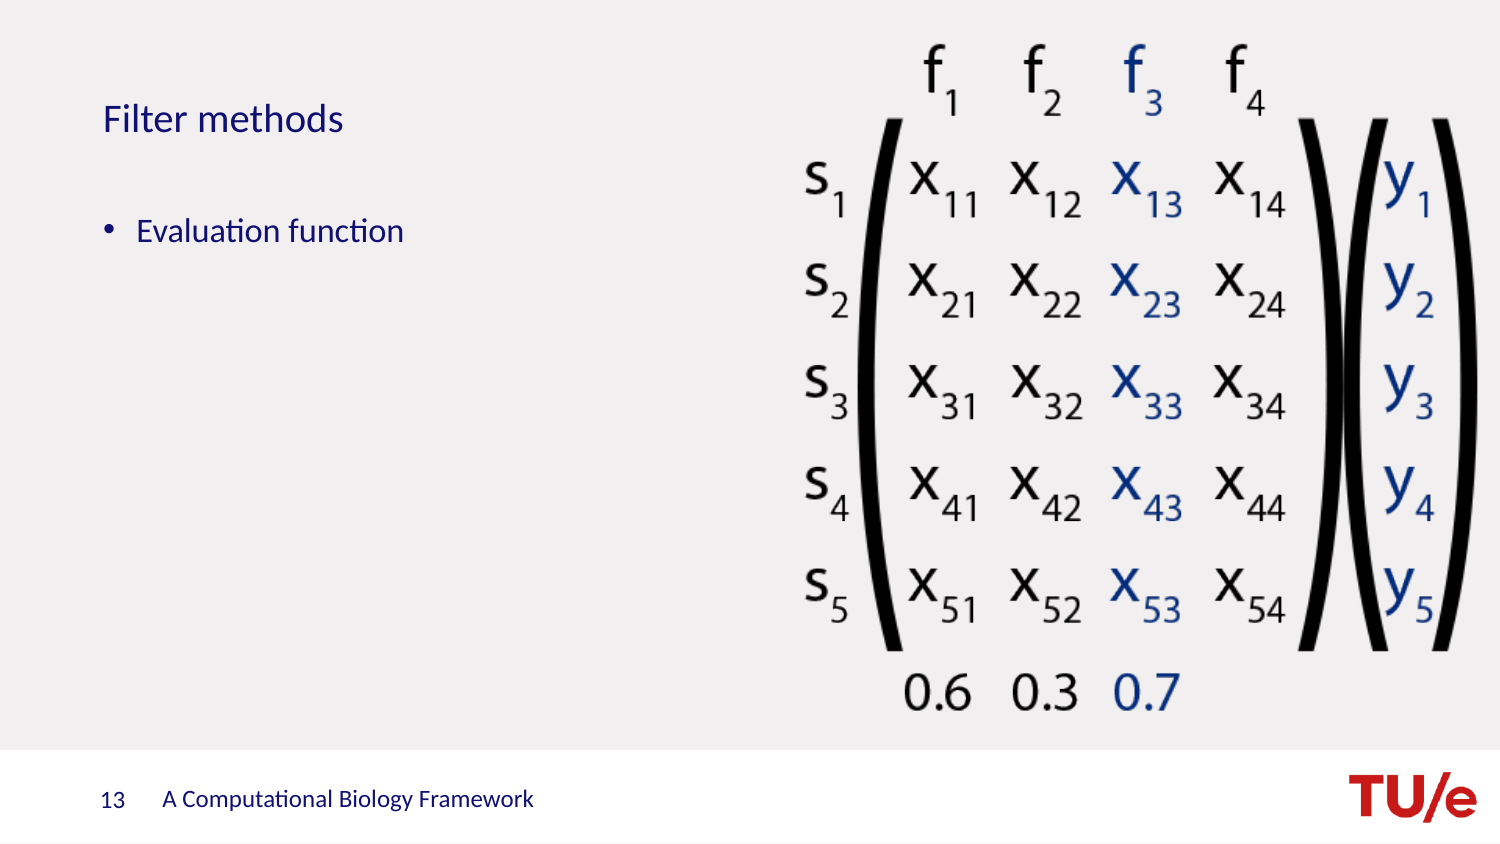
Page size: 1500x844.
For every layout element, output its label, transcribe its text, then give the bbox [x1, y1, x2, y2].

footer A Computational Biology Framework [162, 782, 1267, 841]
list Filter methods Evaluation function [103, 102, 694, 750]
picture [750, 0, 1500, 750]
slide_number 13 [100, 783, 199, 841]
picture [1336, 759, 1489, 835]
